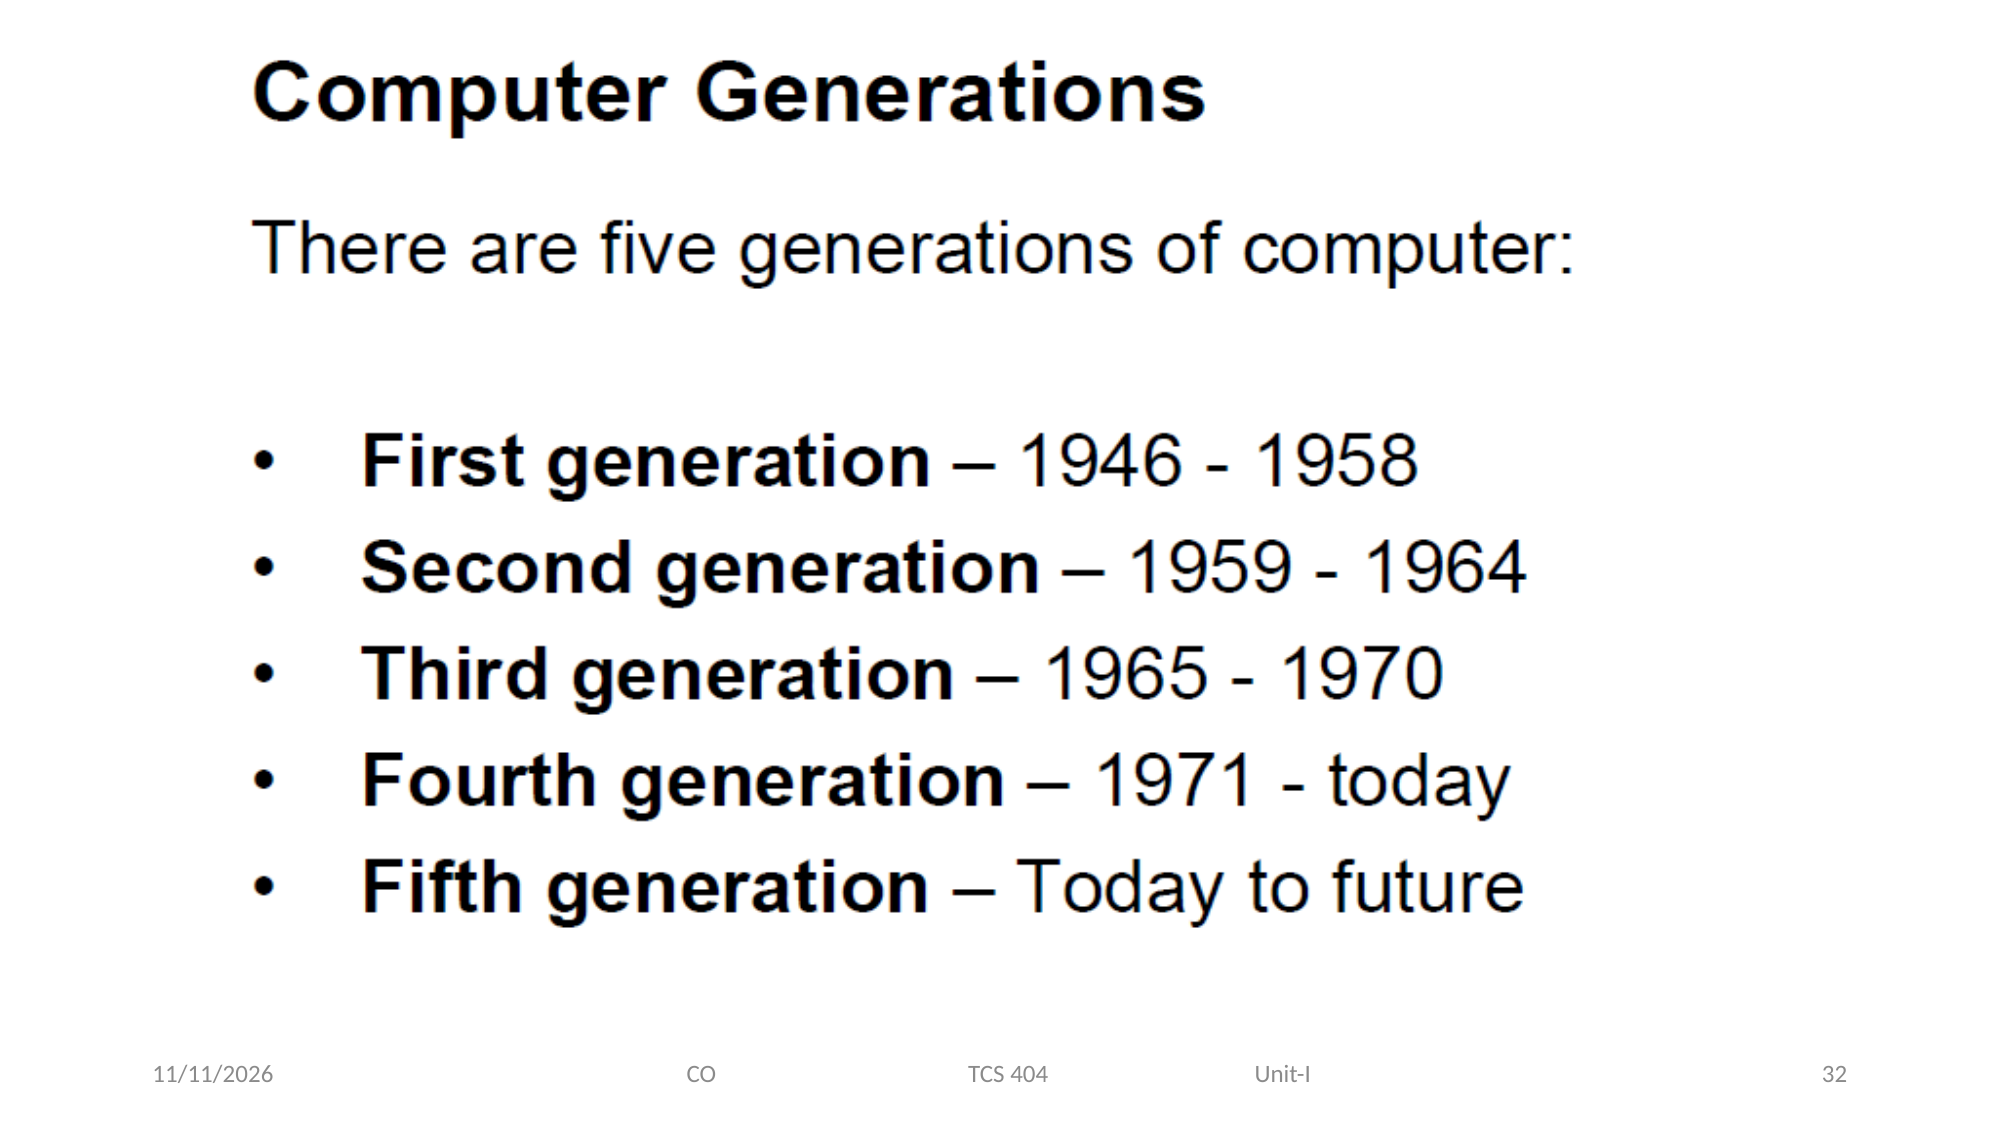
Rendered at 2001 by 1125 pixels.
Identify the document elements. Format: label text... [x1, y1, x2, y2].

picture [202, 57, 1798, 1003]
slide_number 32 [1412, 1042, 1863, 1103]
footer CO TCS 404 Unit-I [662, 1042, 1338, 1103]
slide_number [137, 1042, 588, 1103]
